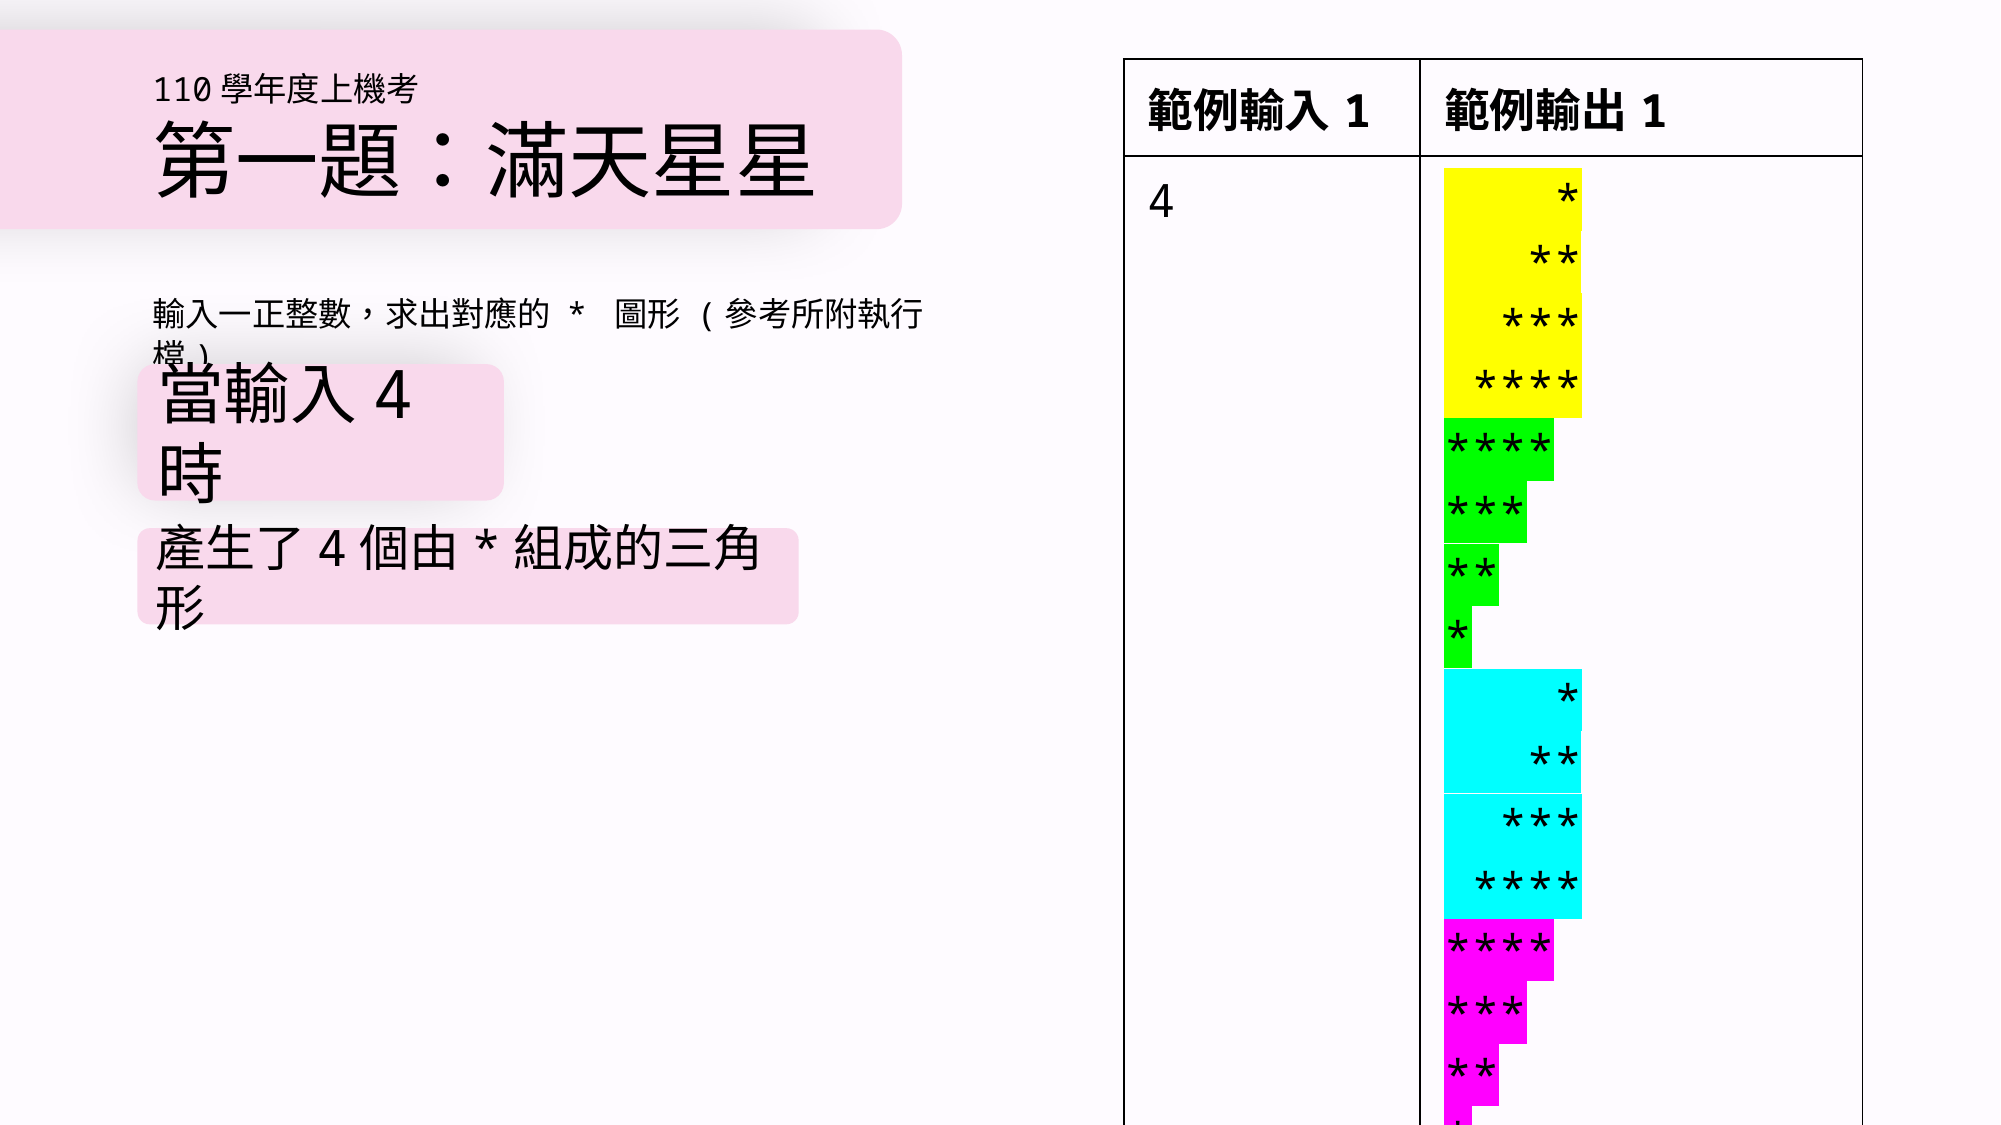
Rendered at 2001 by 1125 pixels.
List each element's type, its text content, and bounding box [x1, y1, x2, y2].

table_header 範例輸出1 [1421, 60, 1862, 155]
text_box [156, 349, 459, 363]
table_cell 4 [1125, 157, 1419, 1125]
text_box 當輸入4時 [136, 362, 505, 502]
table_cell * ** *** **** **** *** ** * * ** *** **** **** *** ** * [1421, 157, 1862, 1125]
text_box 產生了4個由*組成的三角形 [136, 527, 800, 626]
list 輸入一正整數，求出對應的 * 圖形 (參考所附執行檔) [137, 284, 993, 1014]
title 110學年度上機考 第一題：滿天星星 [137, 59, 1123, 217]
text_box [0, 28, 904, 231]
table_header 範例輸入1 [1125, 60, 1419, 155]
